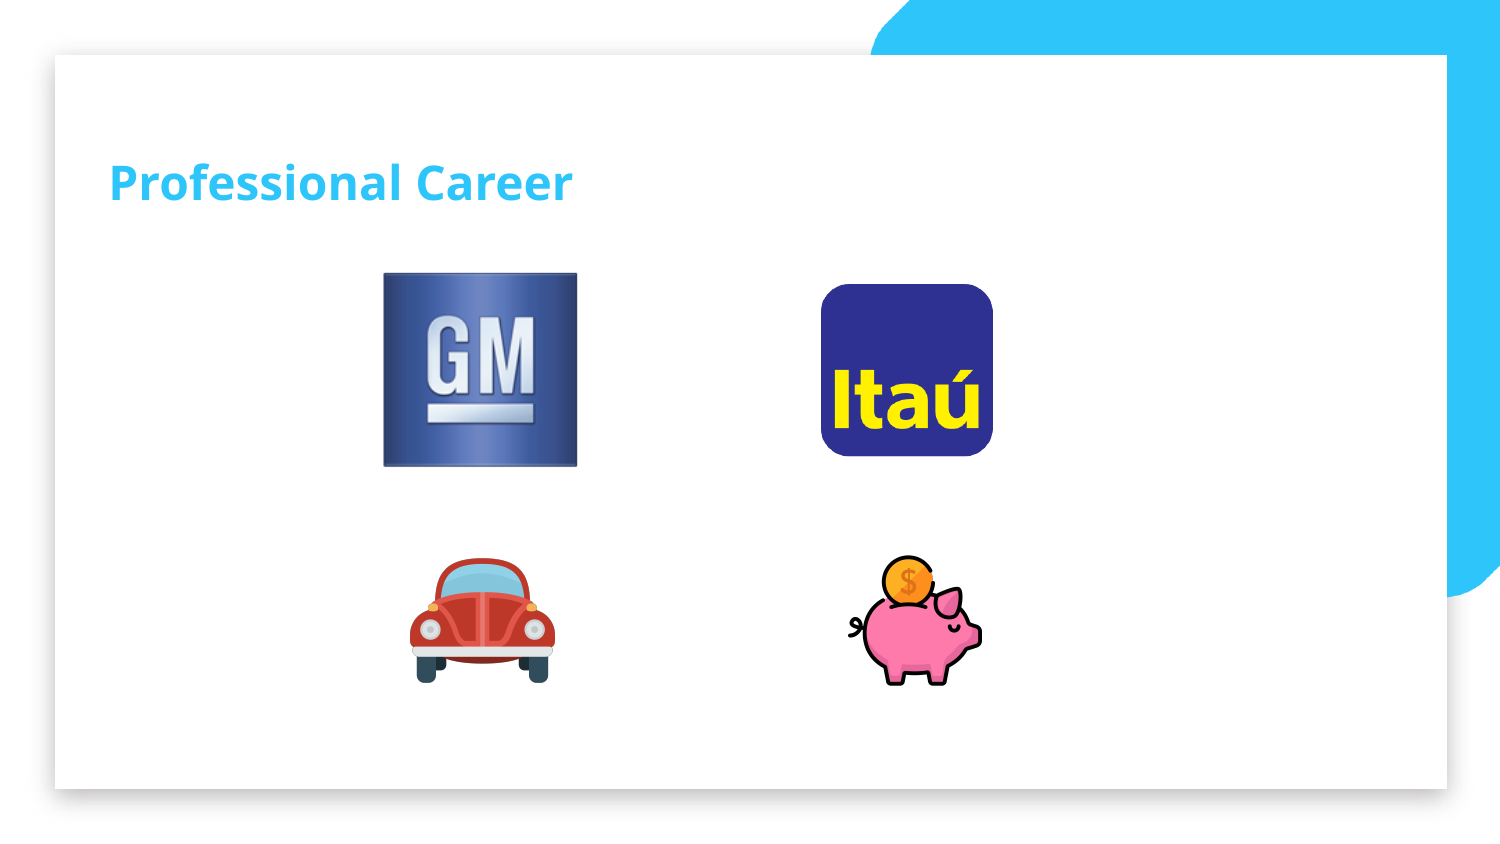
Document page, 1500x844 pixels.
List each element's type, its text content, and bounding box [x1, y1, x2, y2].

picture [0, 0, 1500, 844]
text_box Professional Career [93, 137, 1221, 219]
